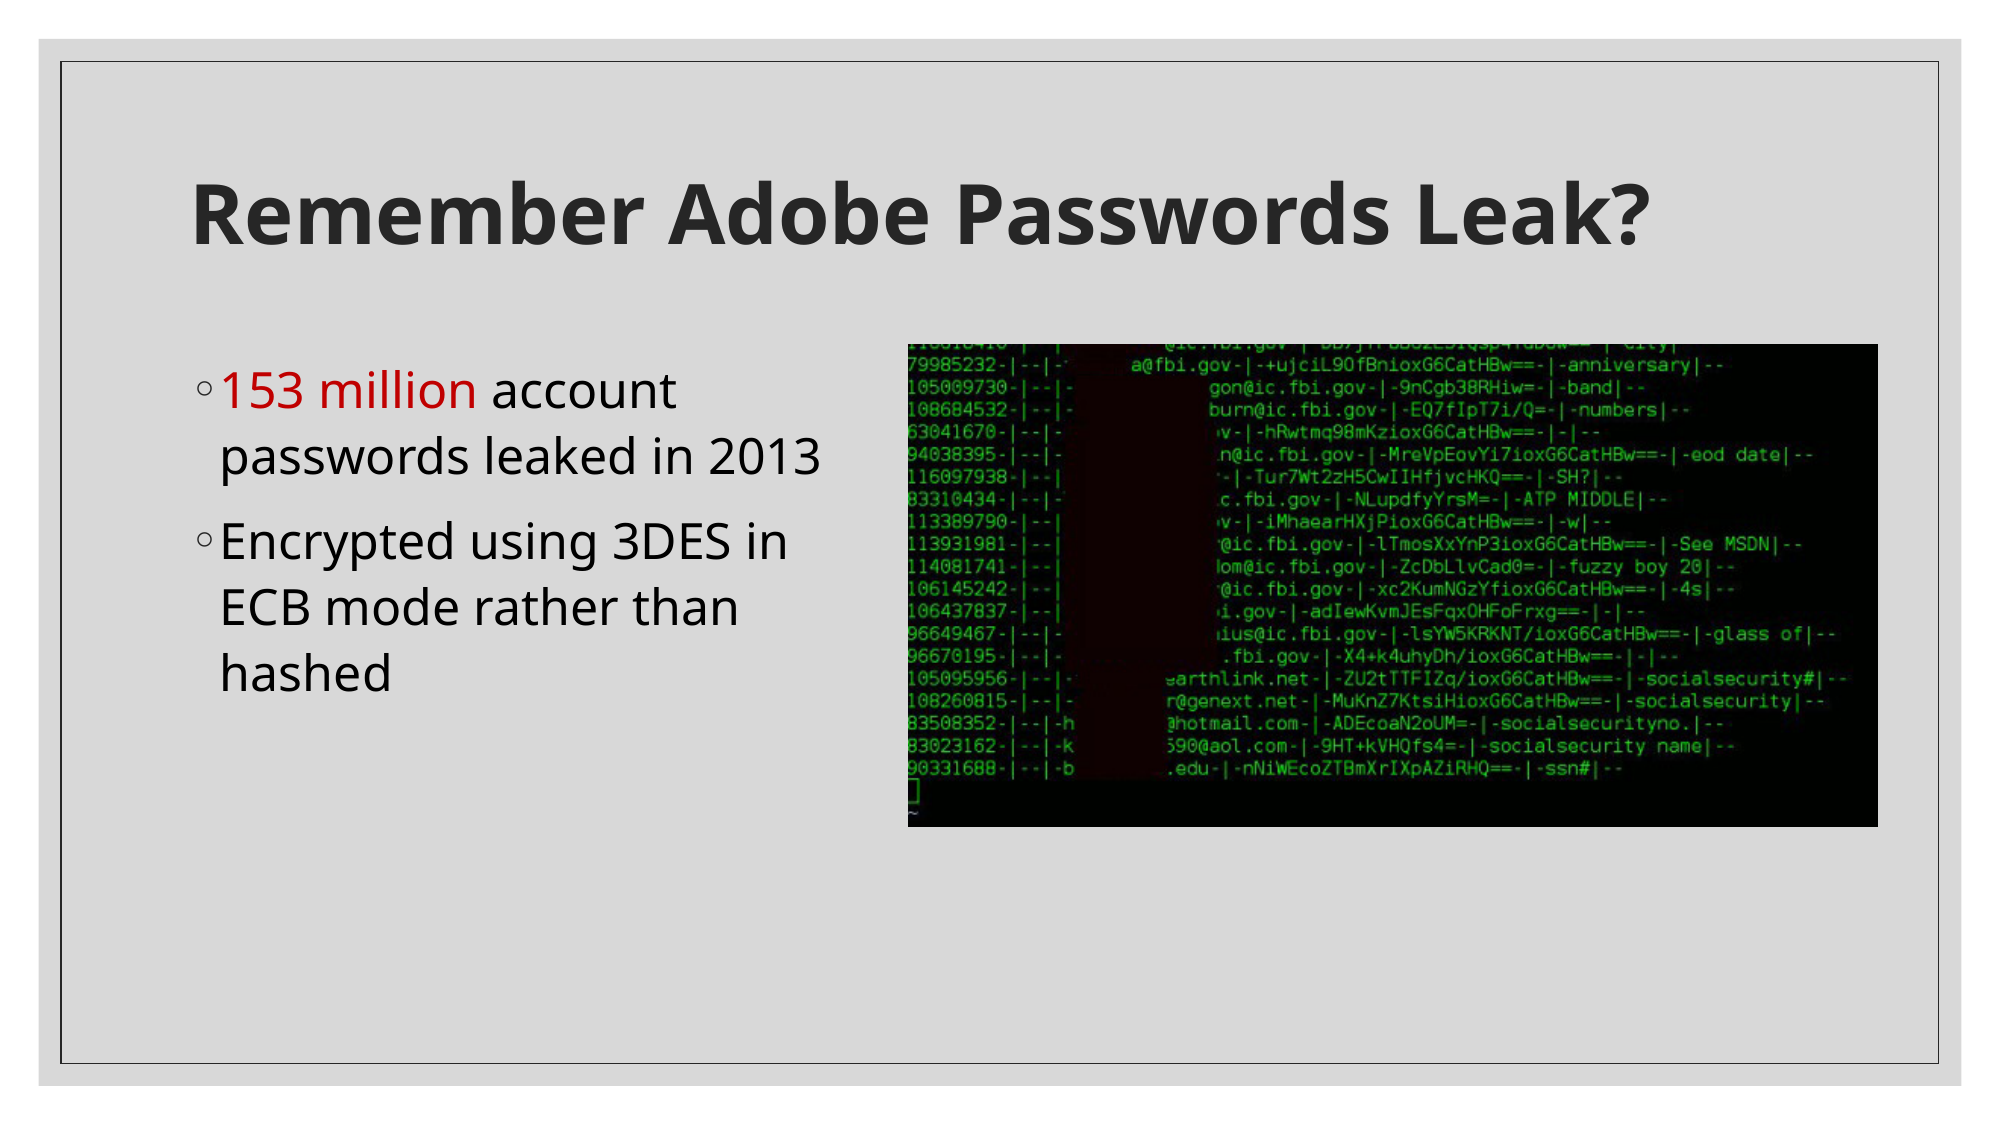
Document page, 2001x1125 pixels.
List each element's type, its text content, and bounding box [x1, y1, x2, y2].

picture [908, 344, 1878, 827]
title Remember Adobe Passwords Leak? [174, 105, 1825, 331]
list 153 million account passwords leaked in 2013 Encrypted using 3DES in ECB mode rather than hashed [174, 345, 867, 977]
